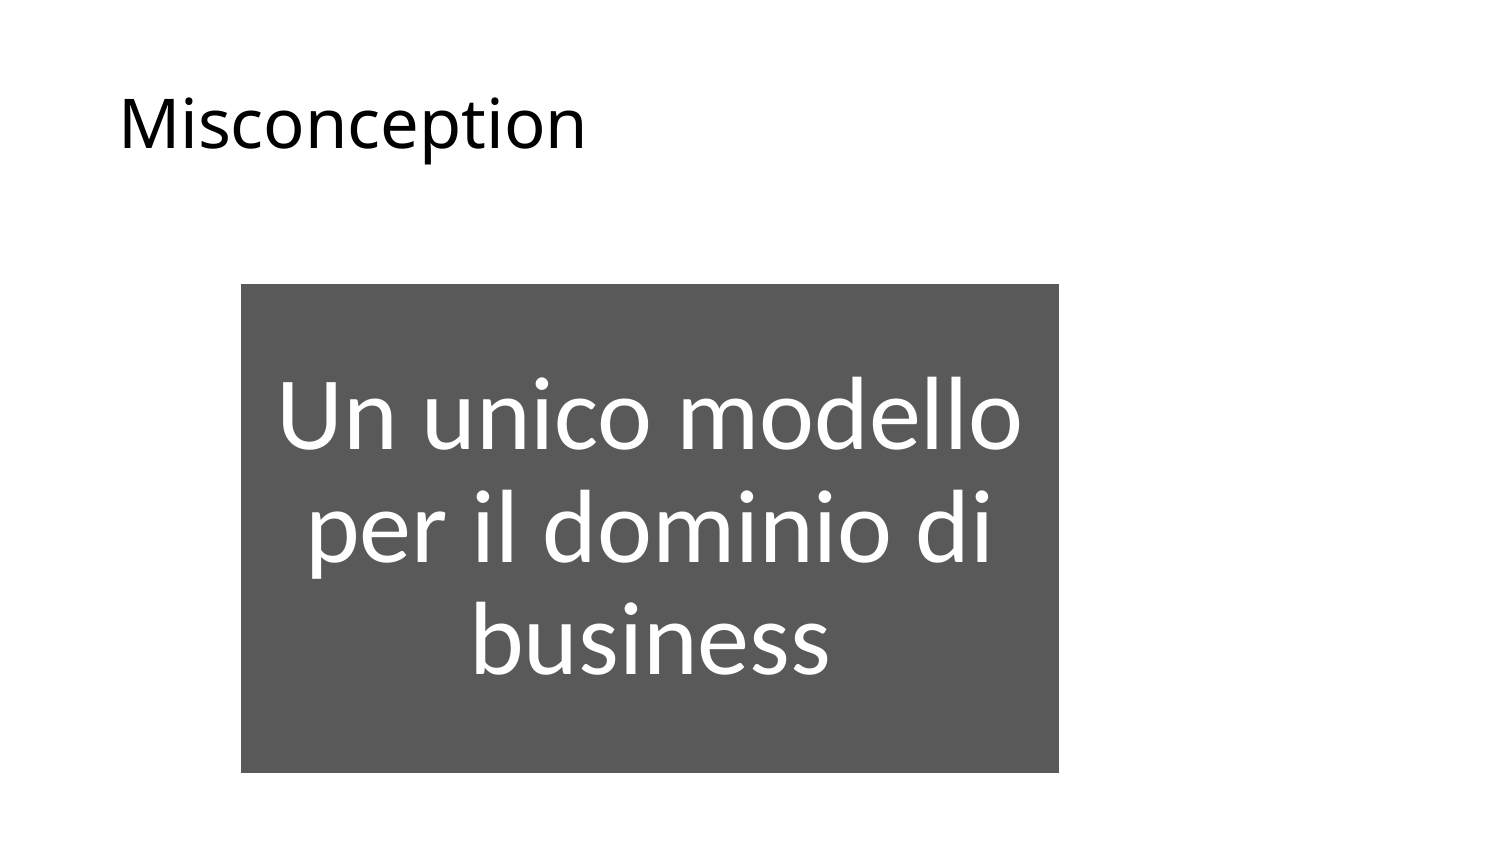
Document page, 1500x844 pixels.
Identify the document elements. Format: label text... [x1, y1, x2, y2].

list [132, 282, 1169, 775]
title Misconception [103, 44, 1397, 208]
